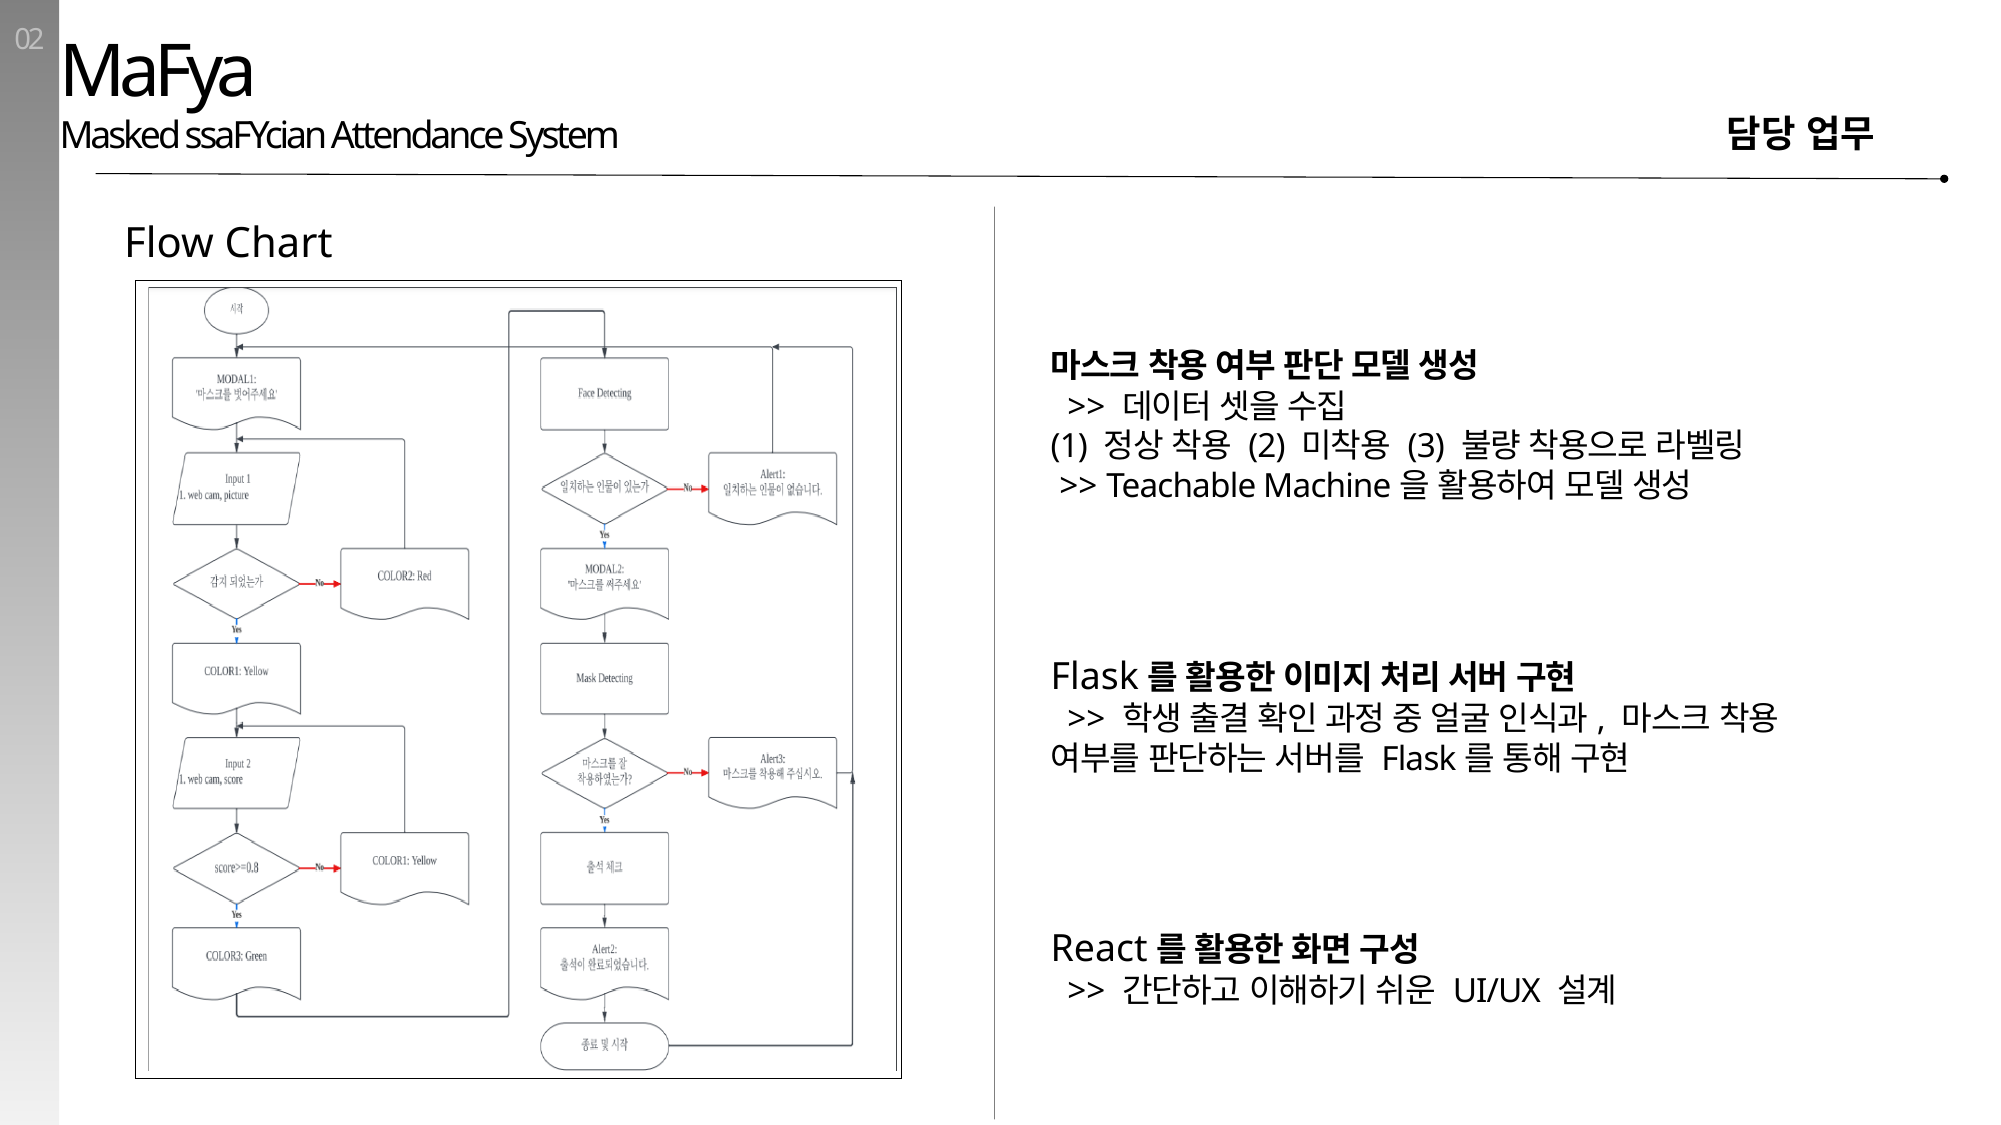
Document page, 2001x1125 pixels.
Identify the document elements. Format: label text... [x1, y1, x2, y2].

text_box MaFya Masked ssaFYcian Attendance System [50, 20, 639, 159]
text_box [95, 173, 1945, 179]
picture [135, 280, 902, 1079]
text_box [0, 0, 60, 1125]
text_box 마스크 착용 여부 판단 모델 생성 >> 데이터 셋을 수집 (1) 정상 착용 (2) 미착용 (3) 불량 착용으로 라벨링 >> Teachable Machine을 활용하여 모델 생성 Flask를 활용한 이미지 처리 서버 구현 >> 학생 출결 확인 과정 중 얼굴 인식과, 마스크 착용 여부를 판단하는 서버를 Flask를 통해 구현 React를 활용한 화면 구성 >> 간단하고 이해하기 쉬운 UI/UX 설계 [1041, 269, 1831, 1052]
text_box Flow Chart [115, 212, 342, 269]
text_box 담당 업무 [1718, 106, 1945, 158]
text_box 02 [5, 17, 54, 58]
